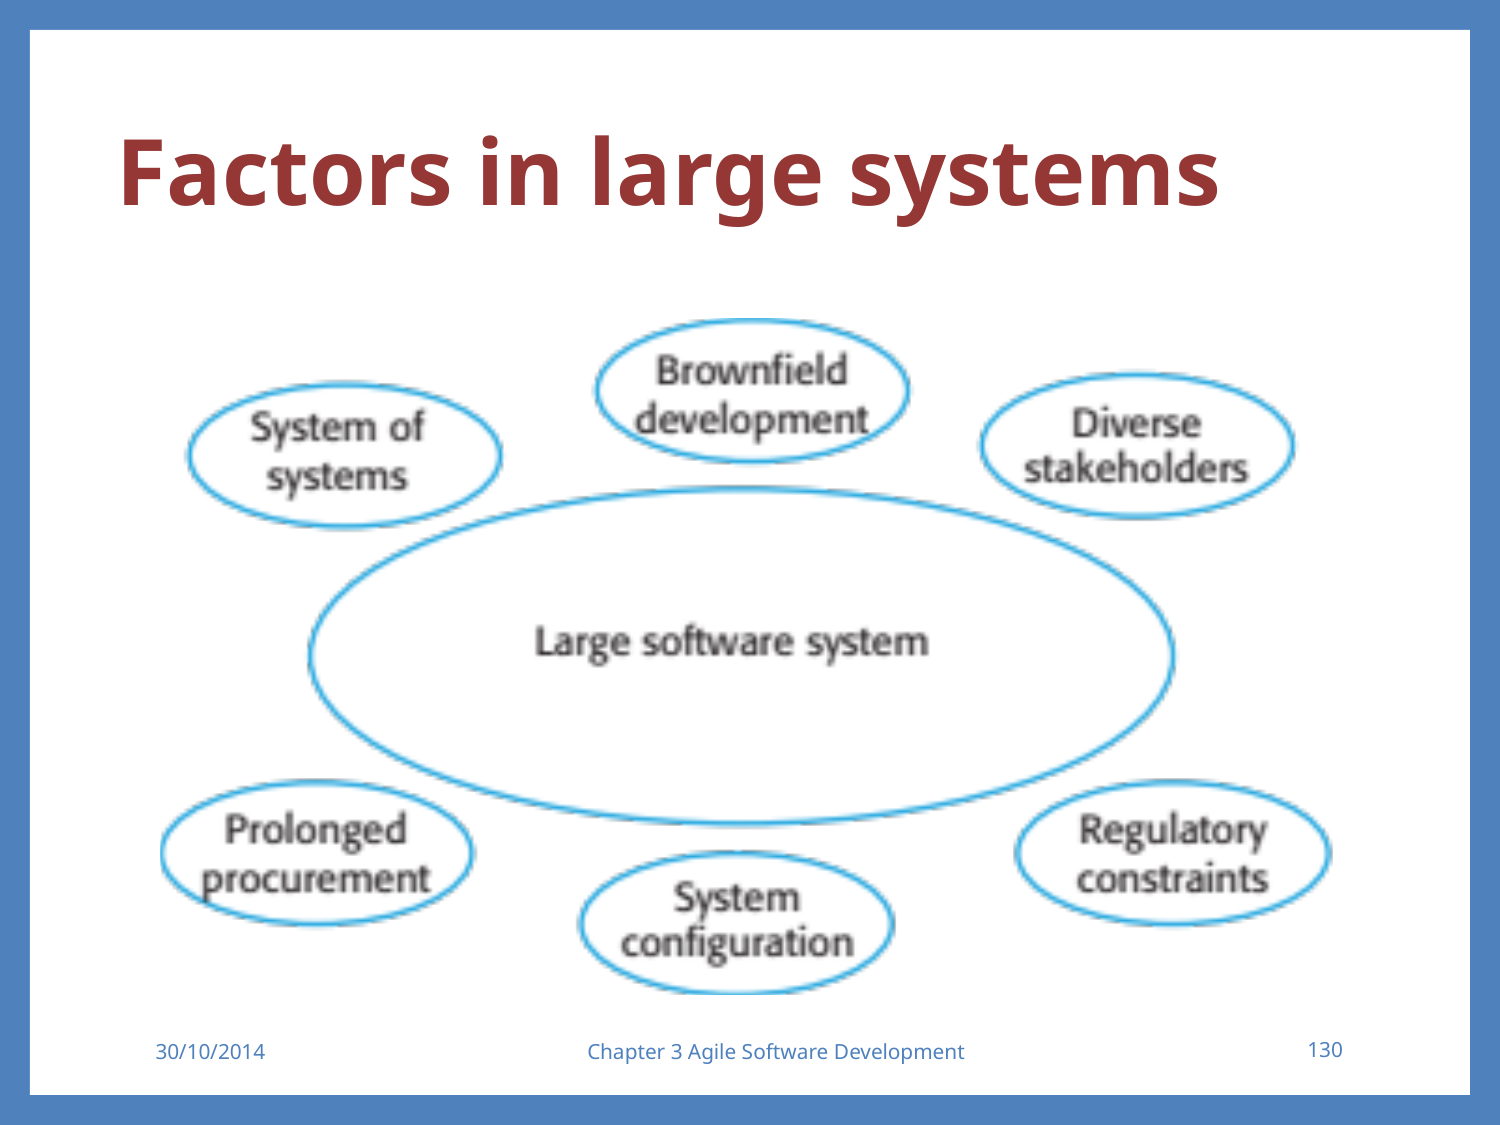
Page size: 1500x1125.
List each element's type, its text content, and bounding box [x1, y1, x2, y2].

slide_number 130 [1147, 1020, 1358, 1081]
footer Chapter 3 Agile Software Development [485, 1020, 1067, 1081]
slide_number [140, 1020, 428, 1081]
picture [160, 318, 1334, 995]
title Factors in large systems [101, 64, 1410, 287]
